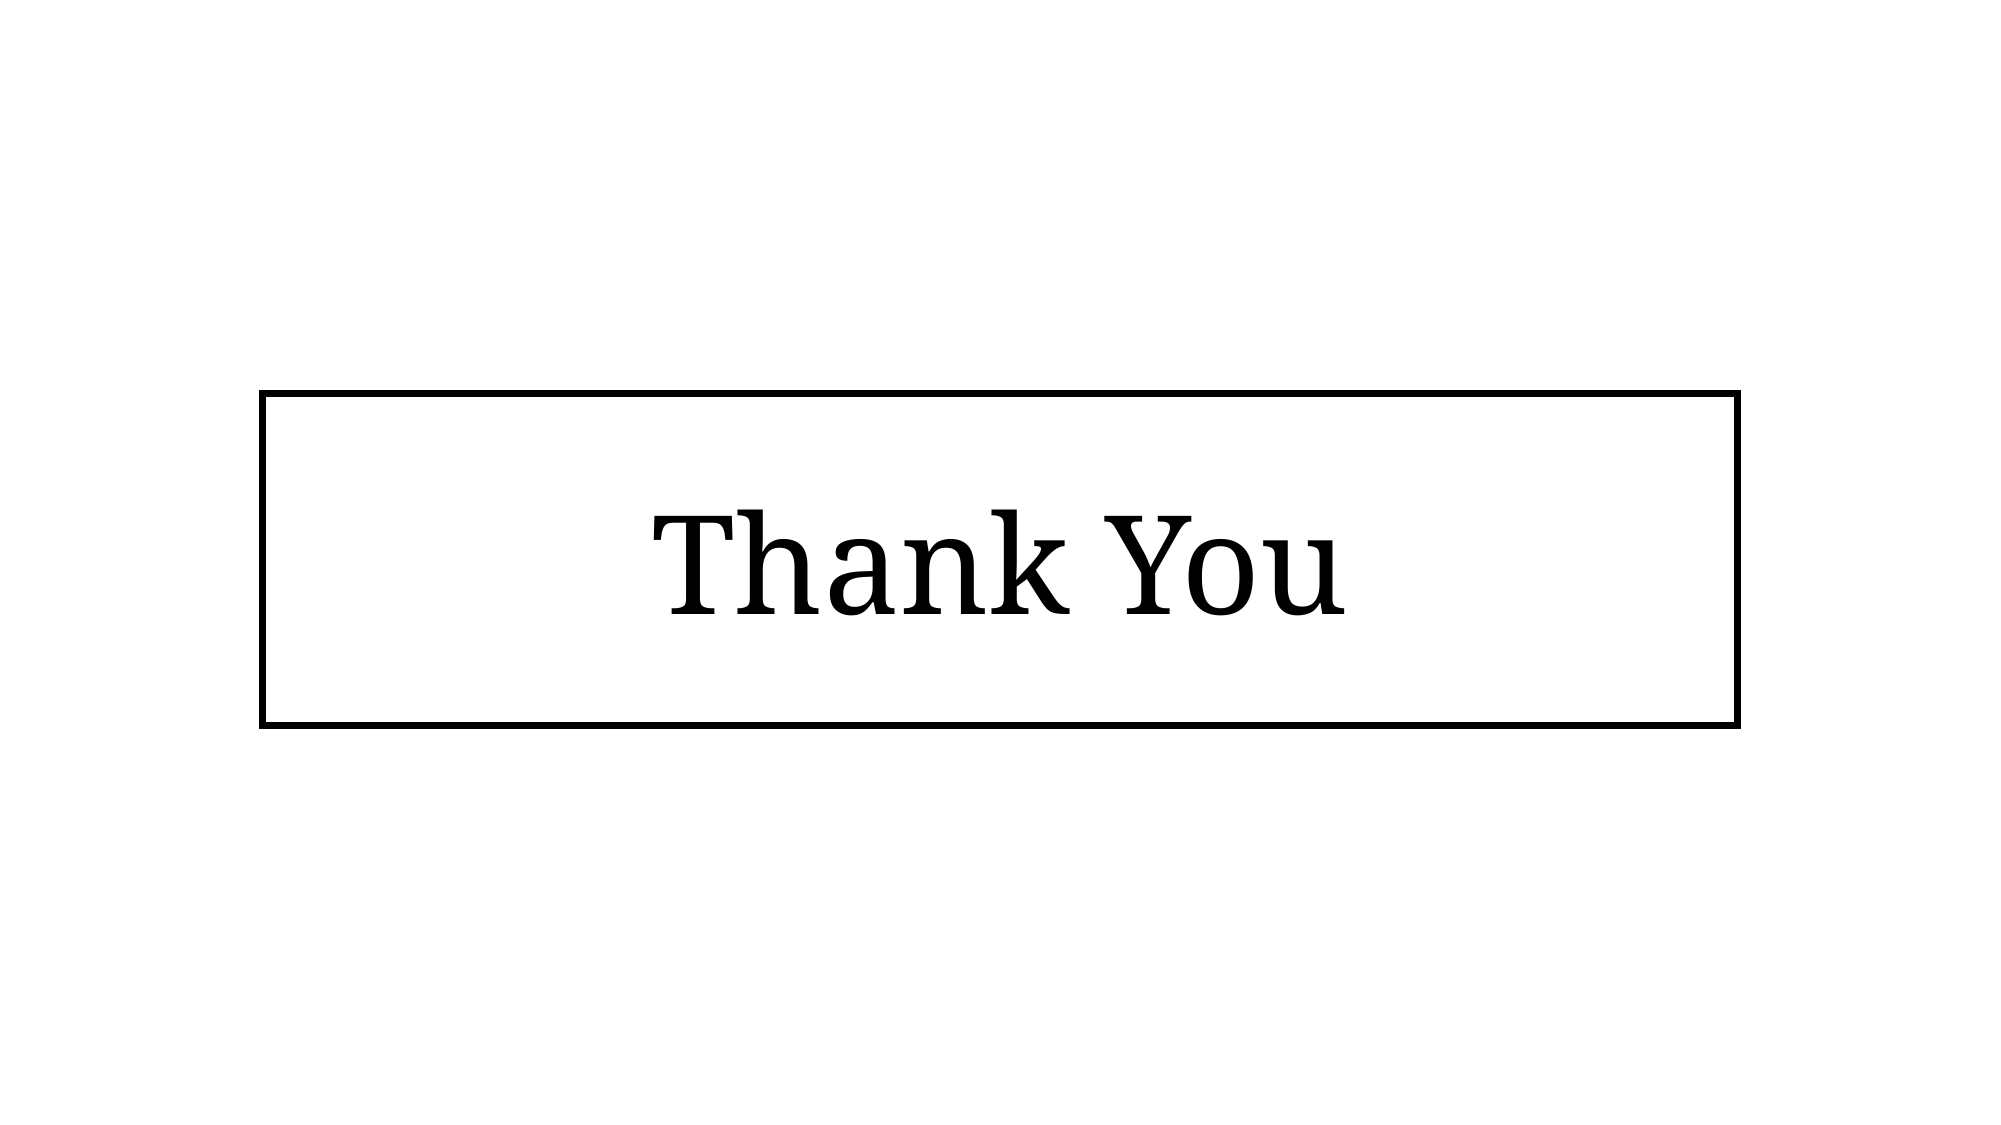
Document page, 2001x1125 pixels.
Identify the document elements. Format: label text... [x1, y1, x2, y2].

text_box Thank You [261, 392, 1739, 727]
